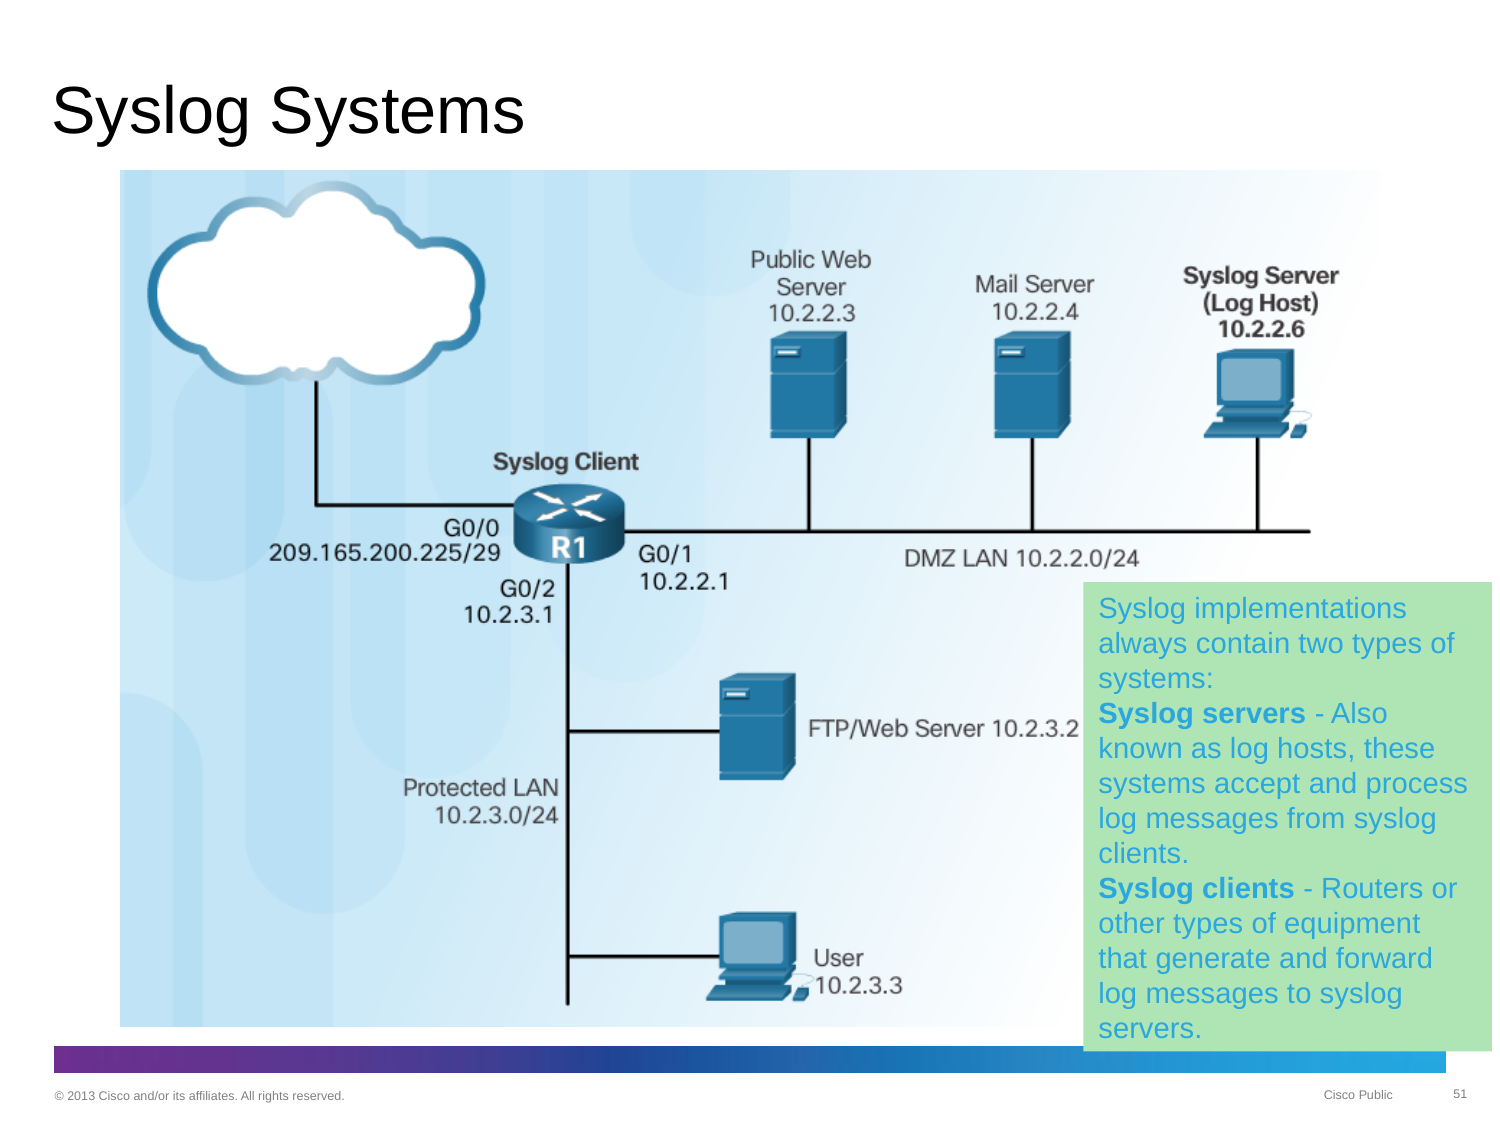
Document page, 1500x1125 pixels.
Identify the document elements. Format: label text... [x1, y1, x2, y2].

picture [120, 170, 1380, 1027]
text_box Syslog implementations always contain two types of systems: Syslog servers - Also known as log hosts, these systems accept and process log messages from syslog clients. Syslog clients - Routers or other types of equipment that generate and forward log messages to syslog servers. [1083, 582, 1492, 1052]
picture [54, 1046, 1446, 1073]
title Syslog Systems [37, 17, 1447, 155]
